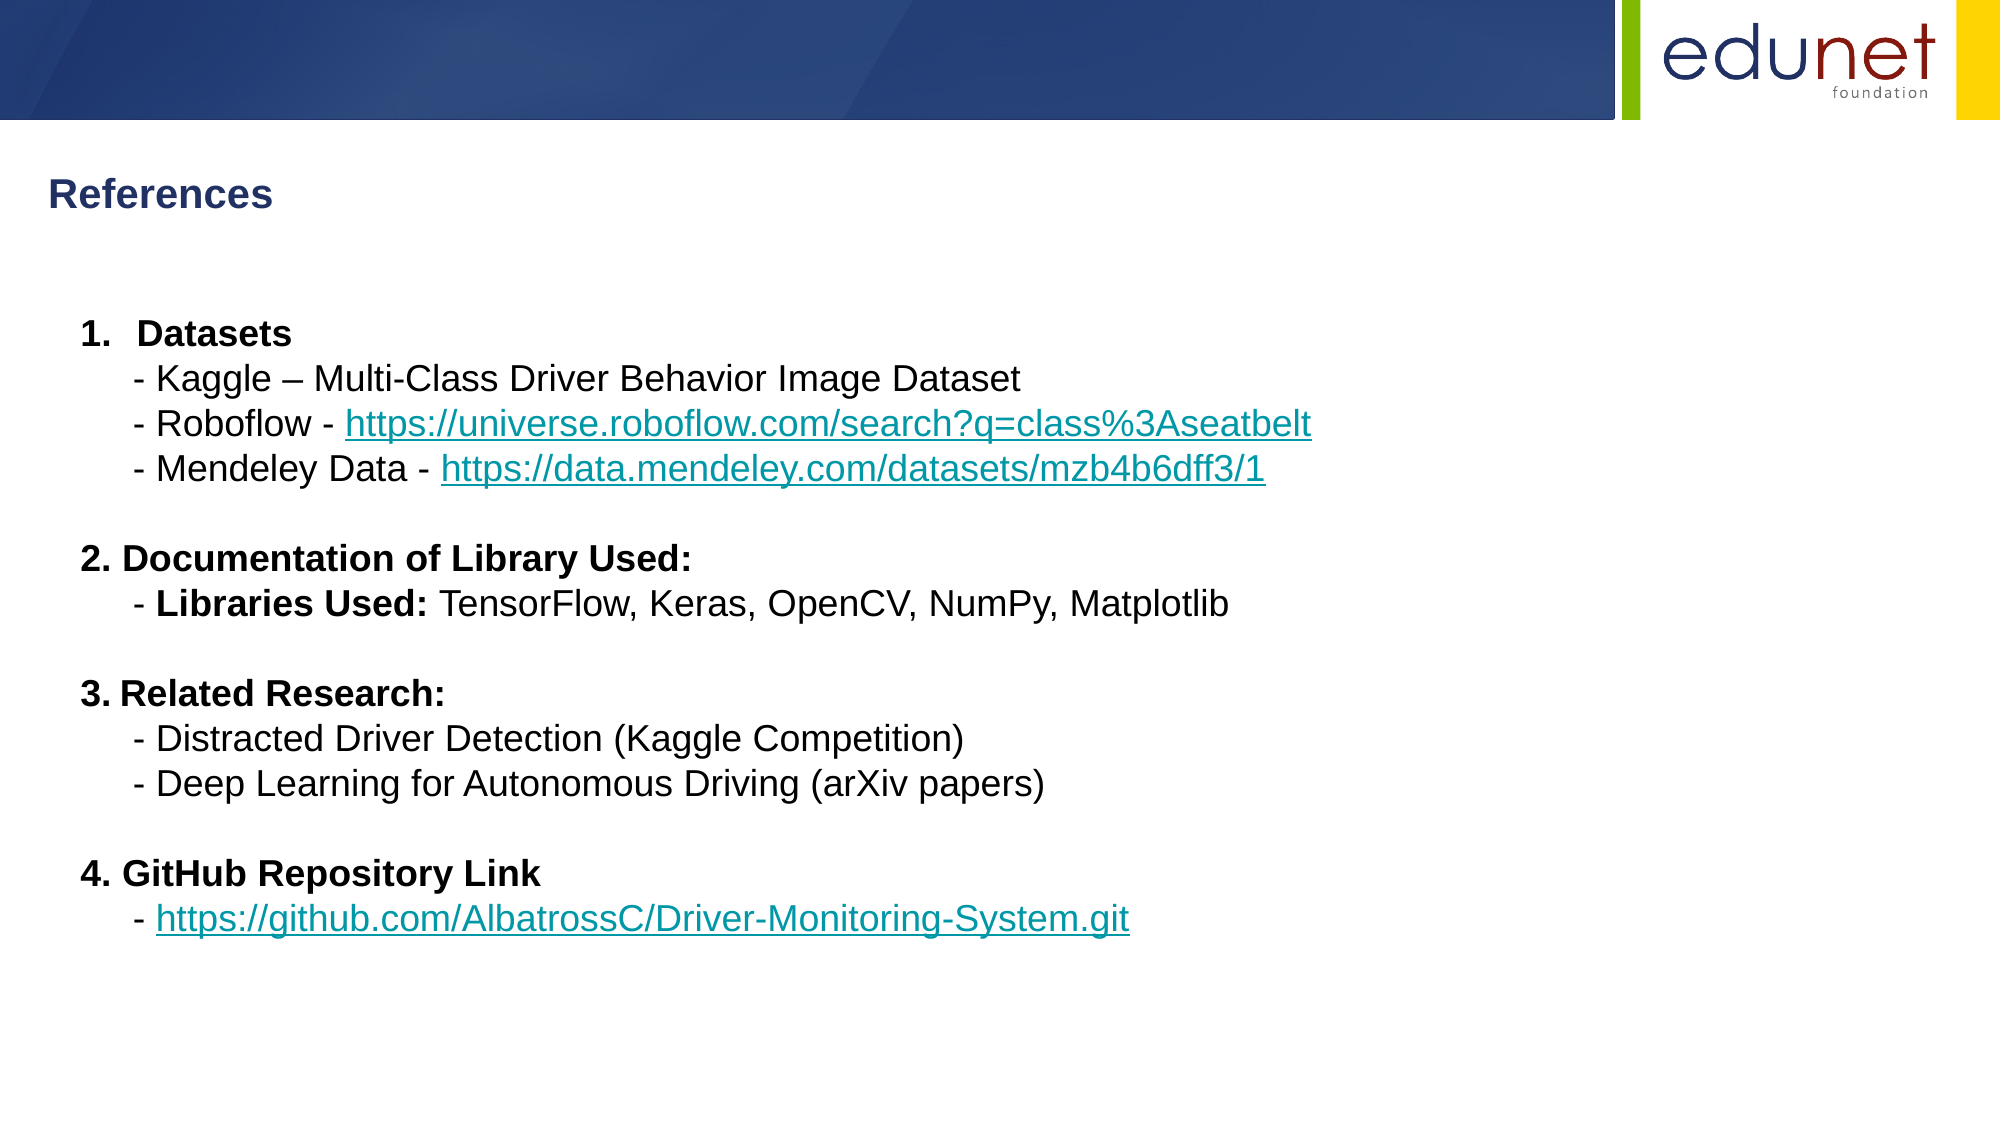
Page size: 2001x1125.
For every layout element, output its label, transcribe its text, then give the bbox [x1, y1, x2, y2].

text_box References [33, 159, 1002, 225]
picture [1652, 12, 1948, 108]
text_box Datasets - Kaggle – Multi-Class Driver Behavior Image Dataset - Roboflow - https://universe.roboflow.com/search?q=class%3Aseatbelt - Mendeley Data - https://data.mendeley.com/datasets/mzb4b6dff3/1 2. Documentation of Library Used: - Libraries Used: TensorFlow, Keras, OpenCV, NumPy, Matplotlib 3. Related Research: - Distracted Driver Detection (Kaggle Competition) - Deep Learning for Autonomous Driving (arXiv papers) 4. GitHub Repository Link - https://github.com/AlbatrossC/Driver-Monitoring-System.git [65, 294, 1856, 1098]
